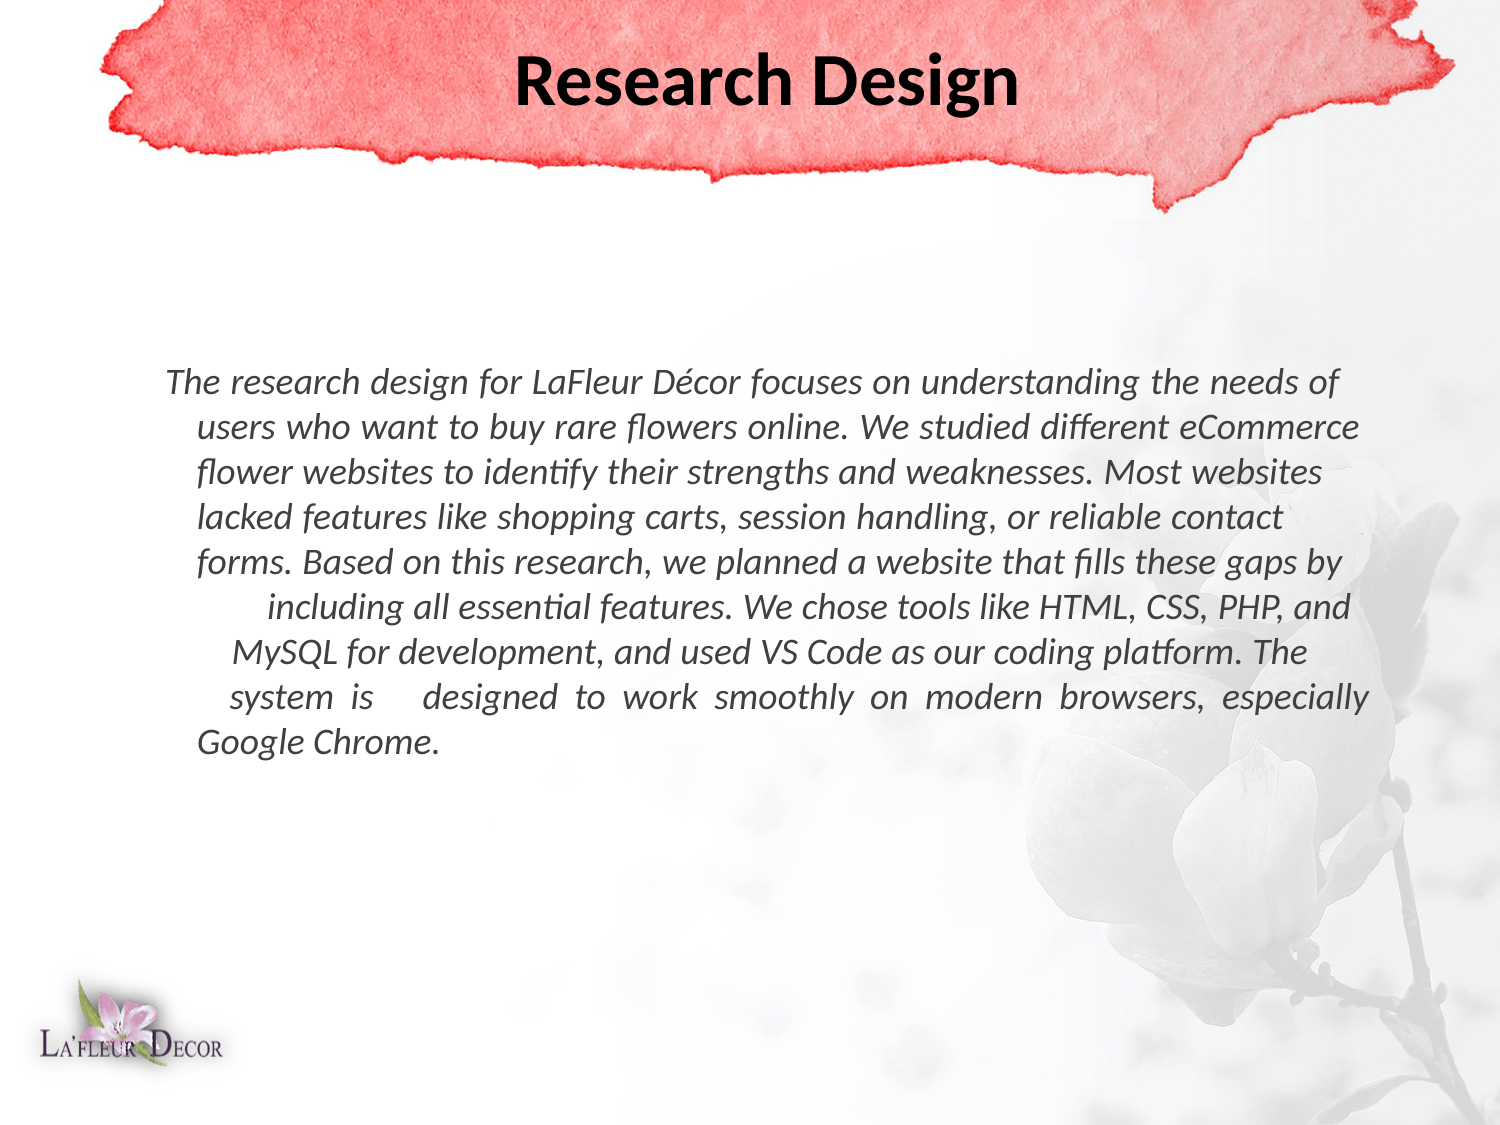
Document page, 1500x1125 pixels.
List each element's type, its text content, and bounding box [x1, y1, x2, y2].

list The research design for LaFleur Décor focuses on understanding the needs of users who want to buy rare flowers online. We studied different eCommerce flower websites to identify their strengths and weaknesses. Most websites lacked features like shopping carts, session handling, or reliable contact forms. Based on this research, we planned a website that fills these gaps by including all essential features. We chose tools like HTML, CSS, PHP, and MySQL for development, and used VS Code as our coding platform. The system is designed to work smoothly on modern browsers, especially Google Chrome. [150, 349, 1386, 1103]
picture [0, 0, 1500, 1125]
title Research Design [112, 10, 1424, 141]
